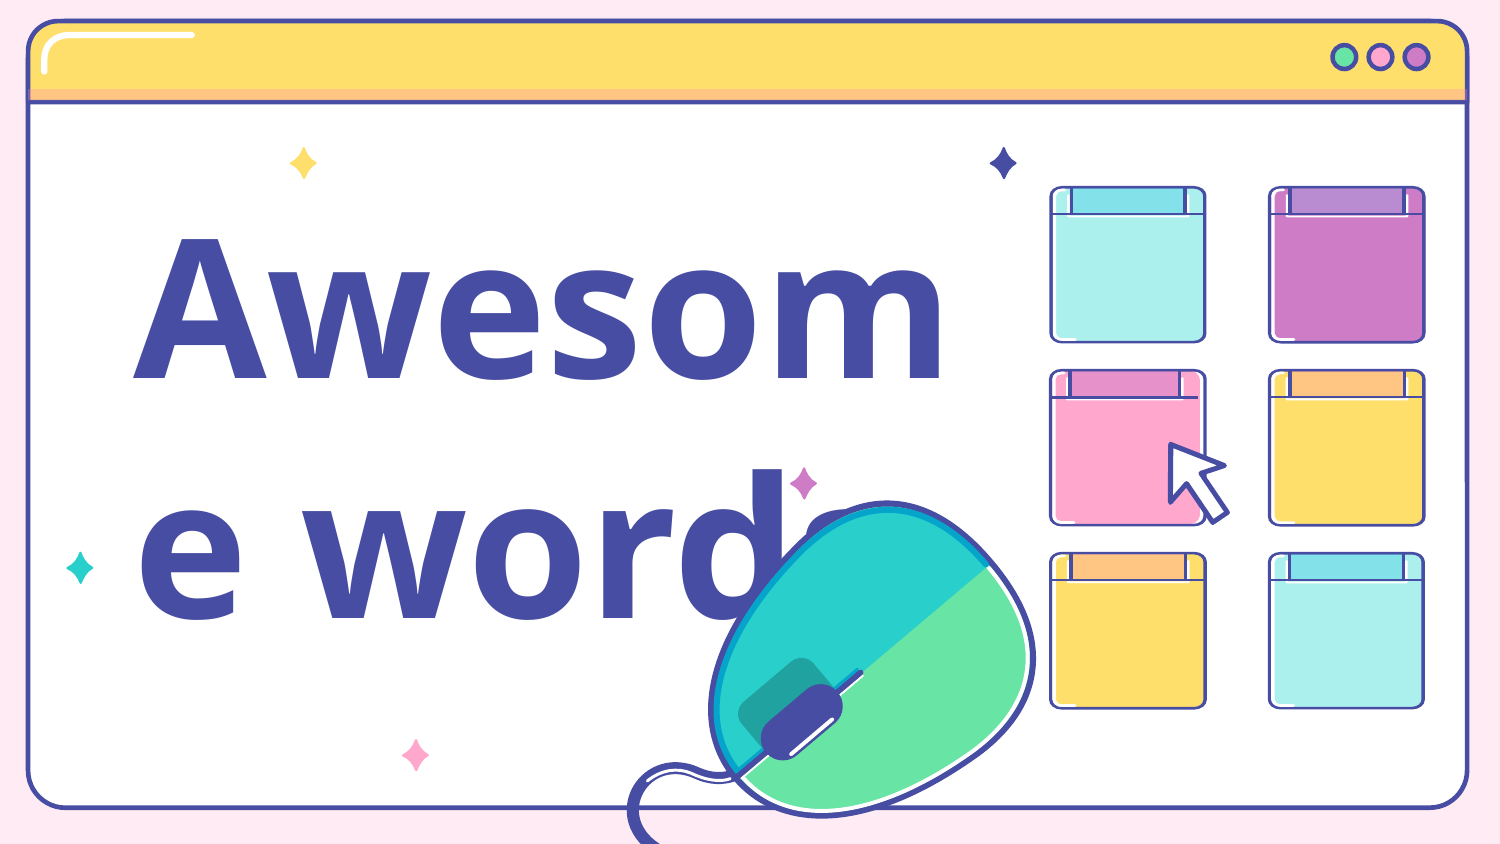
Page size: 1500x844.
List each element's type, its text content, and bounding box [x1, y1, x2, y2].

text_box [989, 146, 1017, 180]
text_box [790, 467, 817, 483]
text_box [1049, 185, 1207, 344]
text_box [633, 485, 974, 844]
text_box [1048, 551, 1208, 710]
text_box [289, 146, 317, 180]
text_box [1048, 368, 1207, 527]
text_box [1267, 551, 1426, 710]
title Awesome words [118, 185, 1032, 658]
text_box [1267, 185, 1426, 344]
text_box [1267, 368, 1426, 527]
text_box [1167, 441, 1231, 526]
